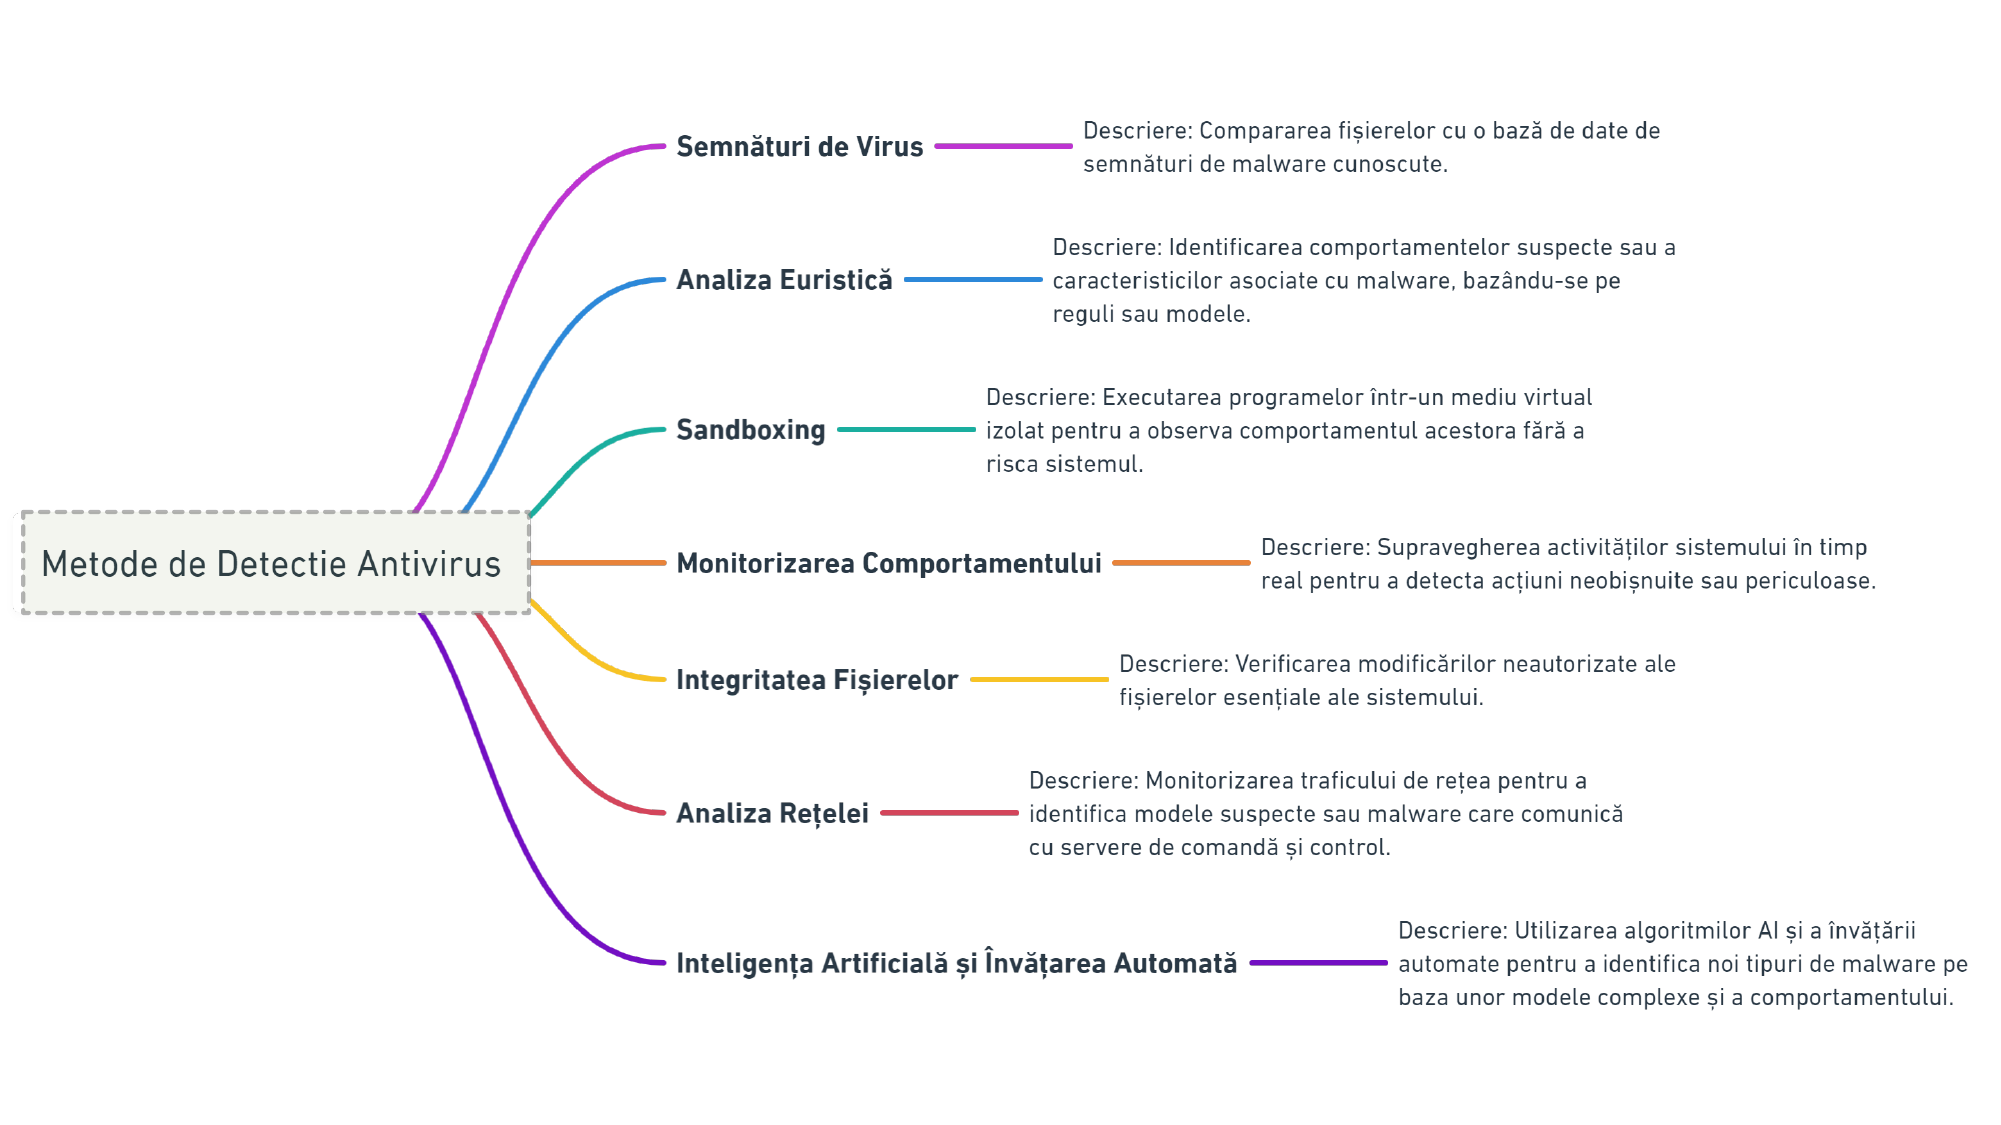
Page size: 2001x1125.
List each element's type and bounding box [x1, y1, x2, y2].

picture [0, 100, 2000, 1025]
